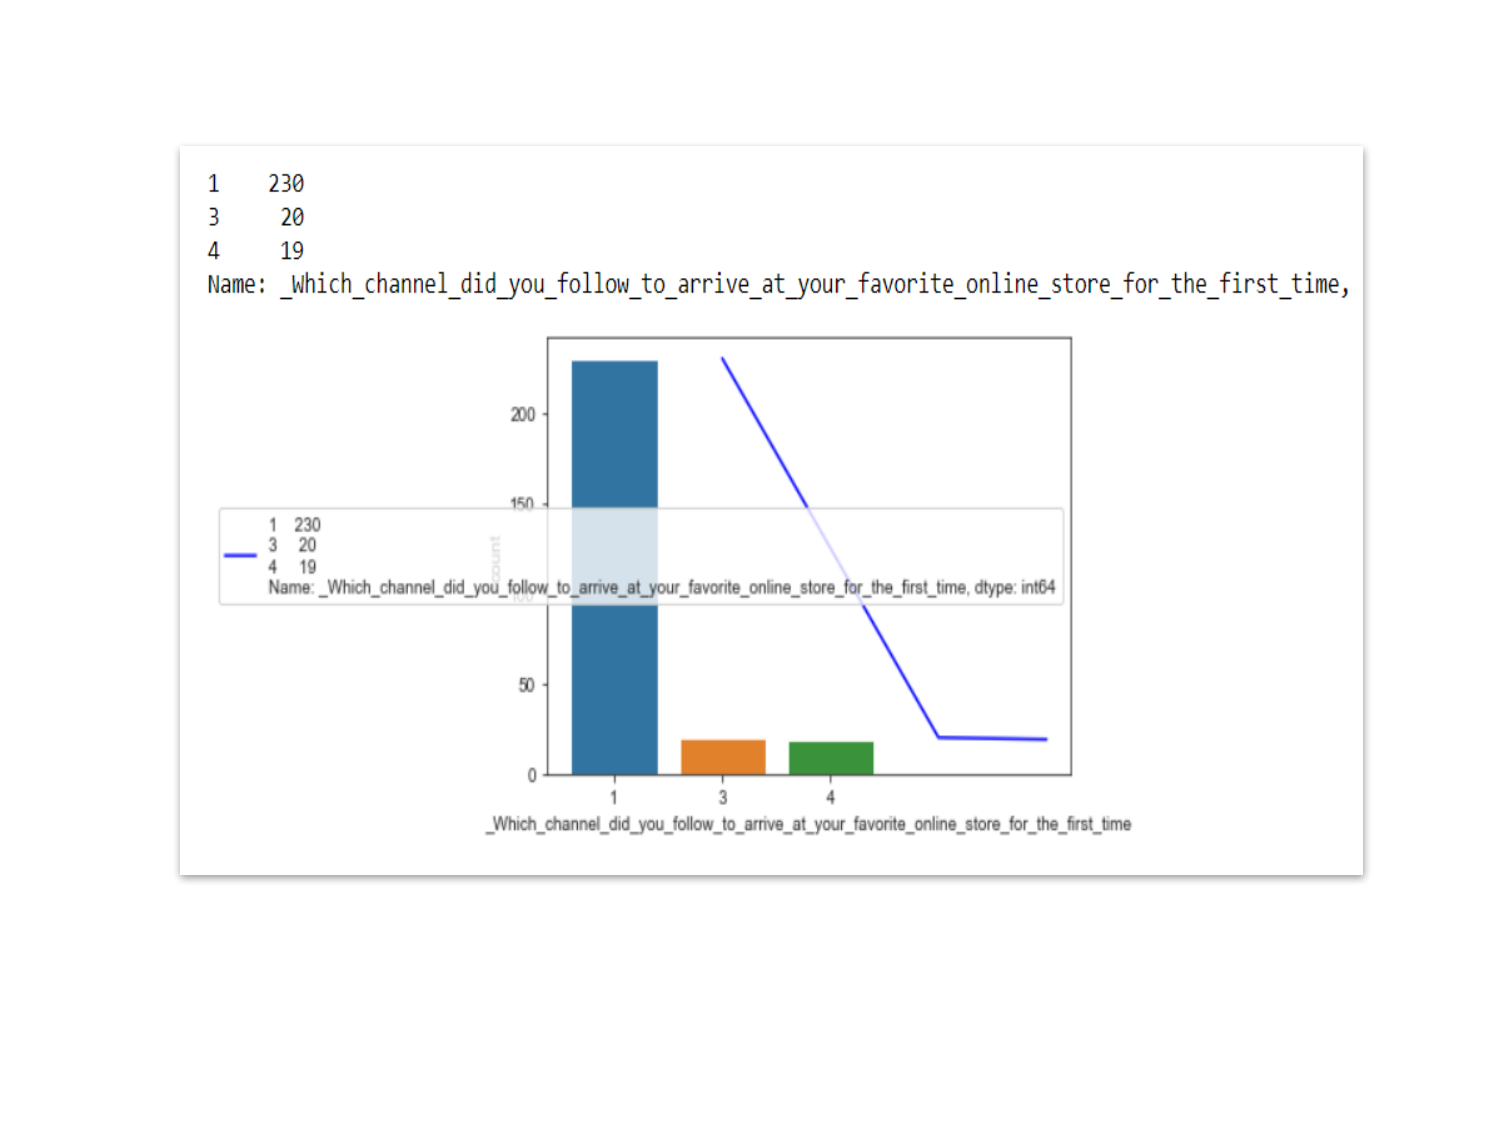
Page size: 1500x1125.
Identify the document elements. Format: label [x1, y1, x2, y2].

picture [194, 160, 1349, 861]
